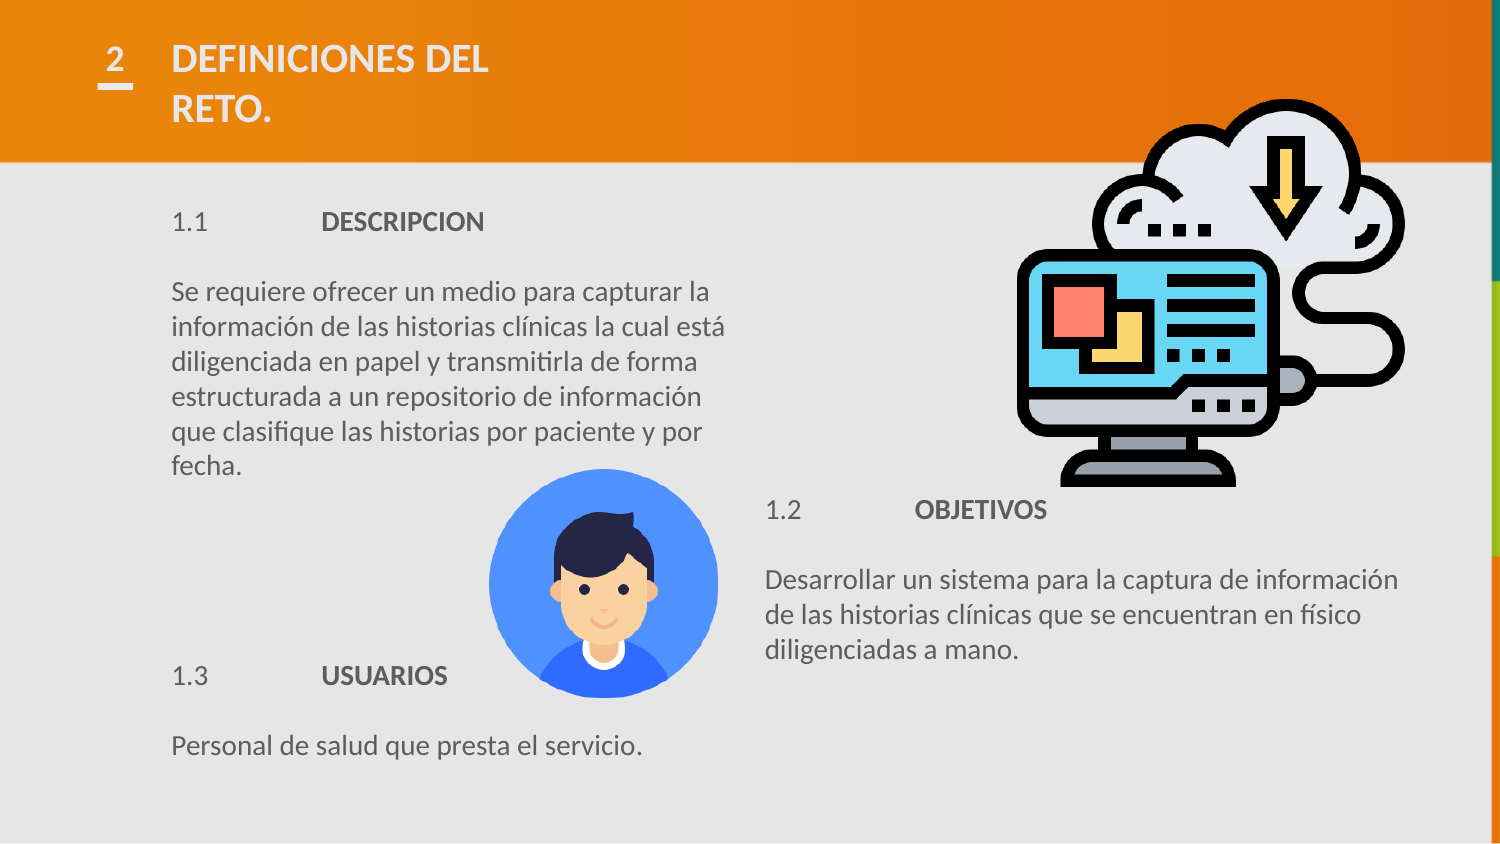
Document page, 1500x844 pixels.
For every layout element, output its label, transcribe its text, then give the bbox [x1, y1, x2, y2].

text_box DEFINICIONES DEL RETO. [156, 23, 582, 139]
text_box 1.3 USUARIOS Personal de salud que presta el servicio. [156, 649, 663, 804]
text_box 1.2 OBJETIVOS Desarrollar un sistema para la captura de información de las historias clínicas que se encuentran en físico diligenciadas a mano. [749, 482, 1443, 673]
text_box 1.1 DESCRIPCION Se requiere ofrecer un medio para capturar la información de las historias clínicas la cual está diligenciada en papel y transmitirla de forma estructurada a un repositorio de información que clasifique las historias por paciente y por fecha. [156, 194, 750, 490]
text_box 2 [90, 26, 137, 87]
picture [0, 0, 1500, 844]
